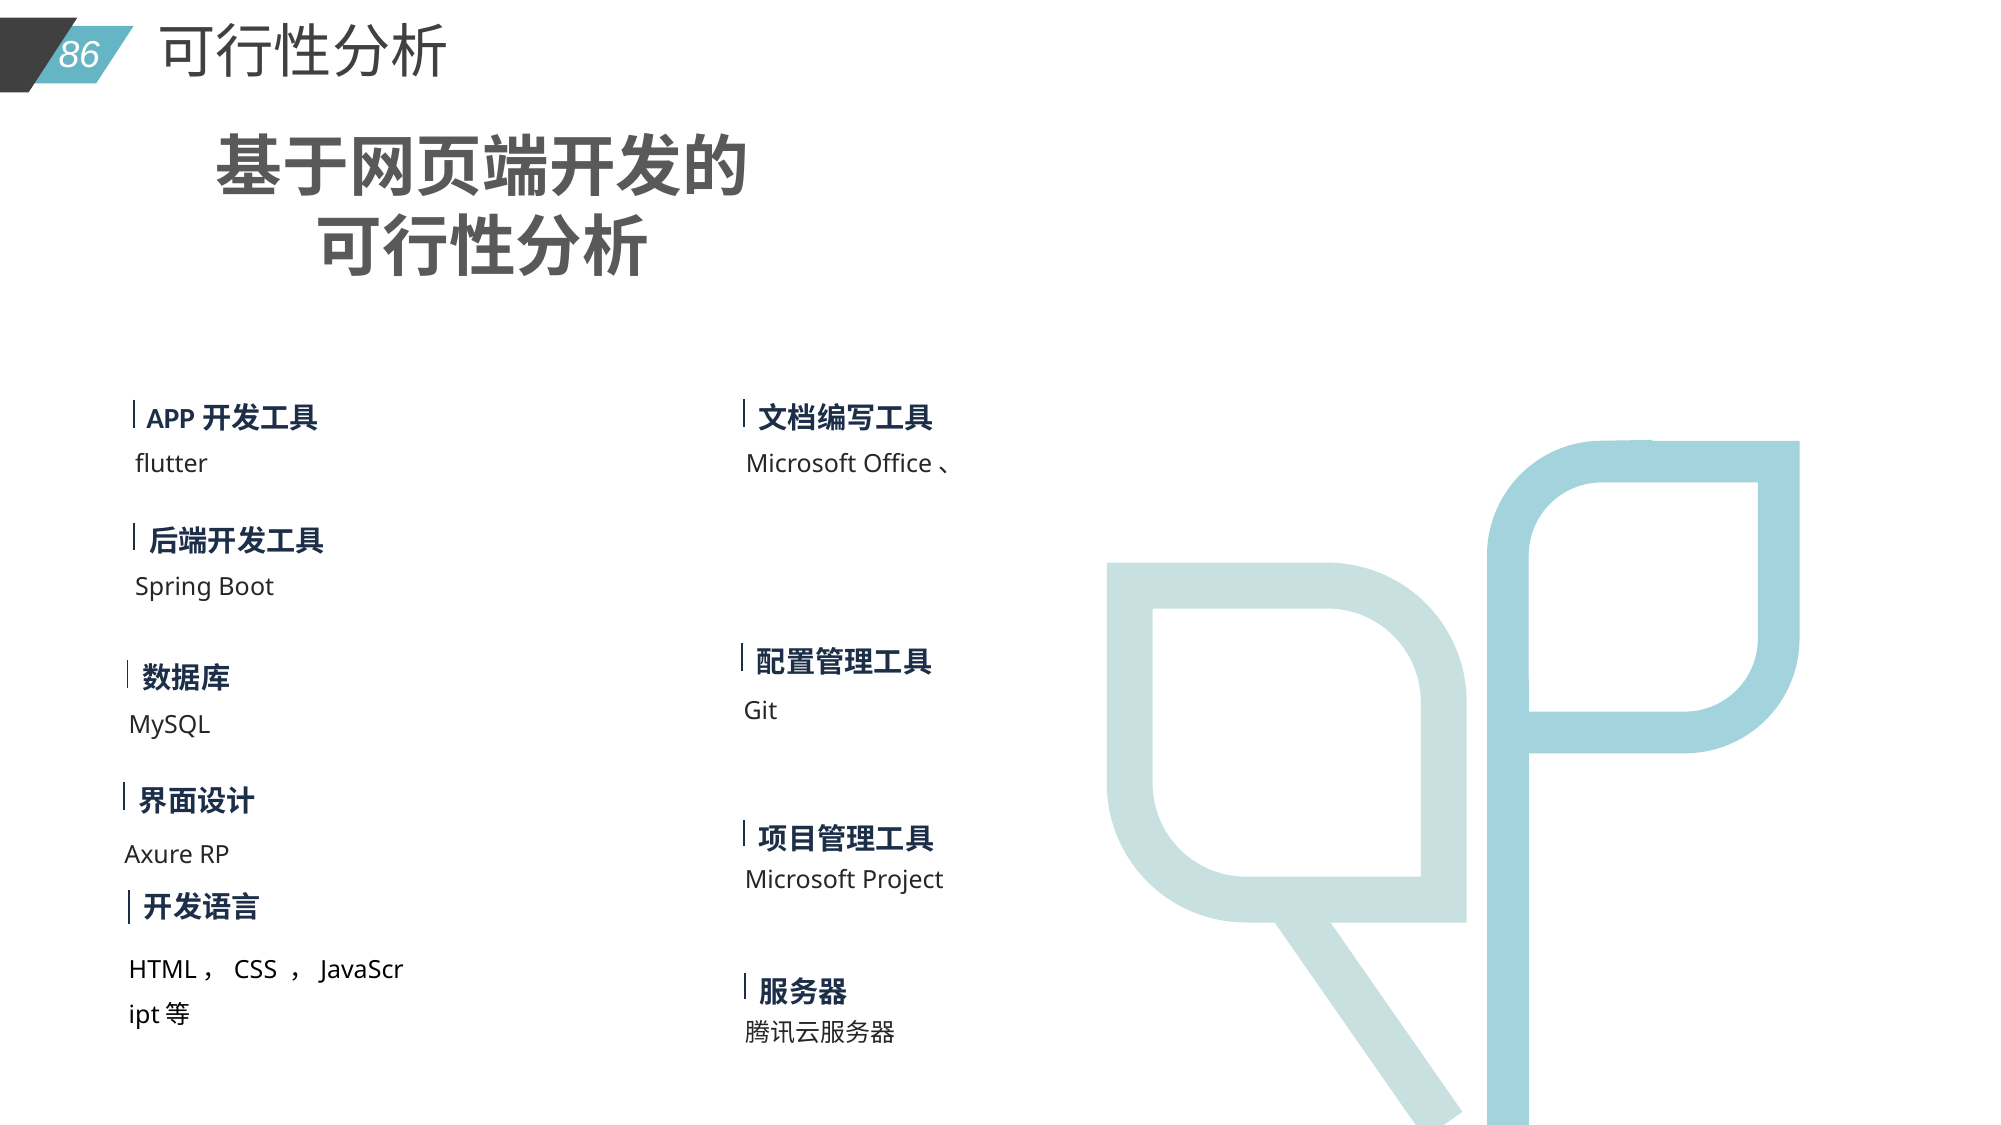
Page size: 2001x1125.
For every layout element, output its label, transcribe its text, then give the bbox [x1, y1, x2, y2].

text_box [113, 881, 419, 1087]
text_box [113, 652, 413, 743]
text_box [730, 812, 968, 899]
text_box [731, 391, 1028, 483]
text_box 基于网页端开发的 可行性分析 [0, 116, 1061, 291]
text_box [731, 966, 969, 1052]
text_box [120, 515, 419, 606]
text_box 可行性分析 [142, 6, 464, 91]
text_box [120, 392, 419, 483]
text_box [1507, 461, 1779, 1125]
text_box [728, 635, 948, 728]
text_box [1129, 585, 1444, 1125]
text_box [109, 774, 366, 861]
